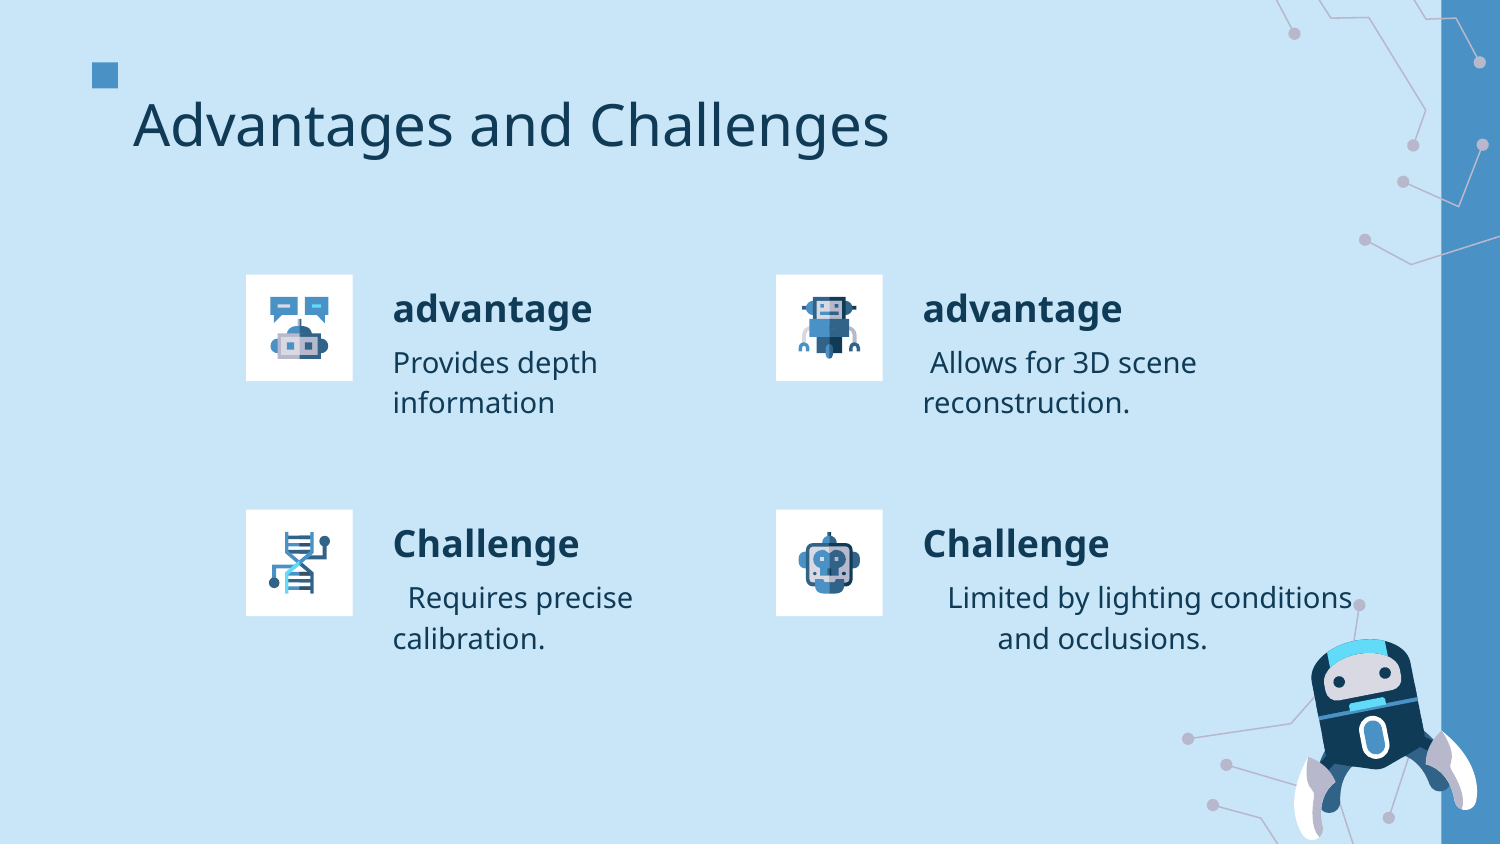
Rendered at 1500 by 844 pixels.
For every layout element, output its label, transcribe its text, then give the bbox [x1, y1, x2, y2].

subtitle Challenge [377, 509, 703, 581]
subtitle Challenge [907, 509, 1233, 581]
text_box [246, 274, 353, 382]
text_box [776, 509, 883, 617]
subtitle Allows for 3D scene reconstruction. [907, 346, 1233, 434]
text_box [798, 531, 861, 594]
subtitle Limited by lighting conditions and occlusions. [907, 559, 1382, 669]
subtitle advantage [377, 274, 703, 346]
subtitle Requires precise calibration. [377, 581, 703, 669]
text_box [268, 531, 331, 594]
title Advantages and Challenges [118, 72, 1382, 167]
text_box [776, 274, 883, 382]
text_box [798, 296, 861, 359]
text_box [246, 509, 353, 617]
subtitle advantage [907, 274, 1233, 346]
subtitle Provides depth information [377, 346, 703, 434]
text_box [270, 296, 329, 359]
